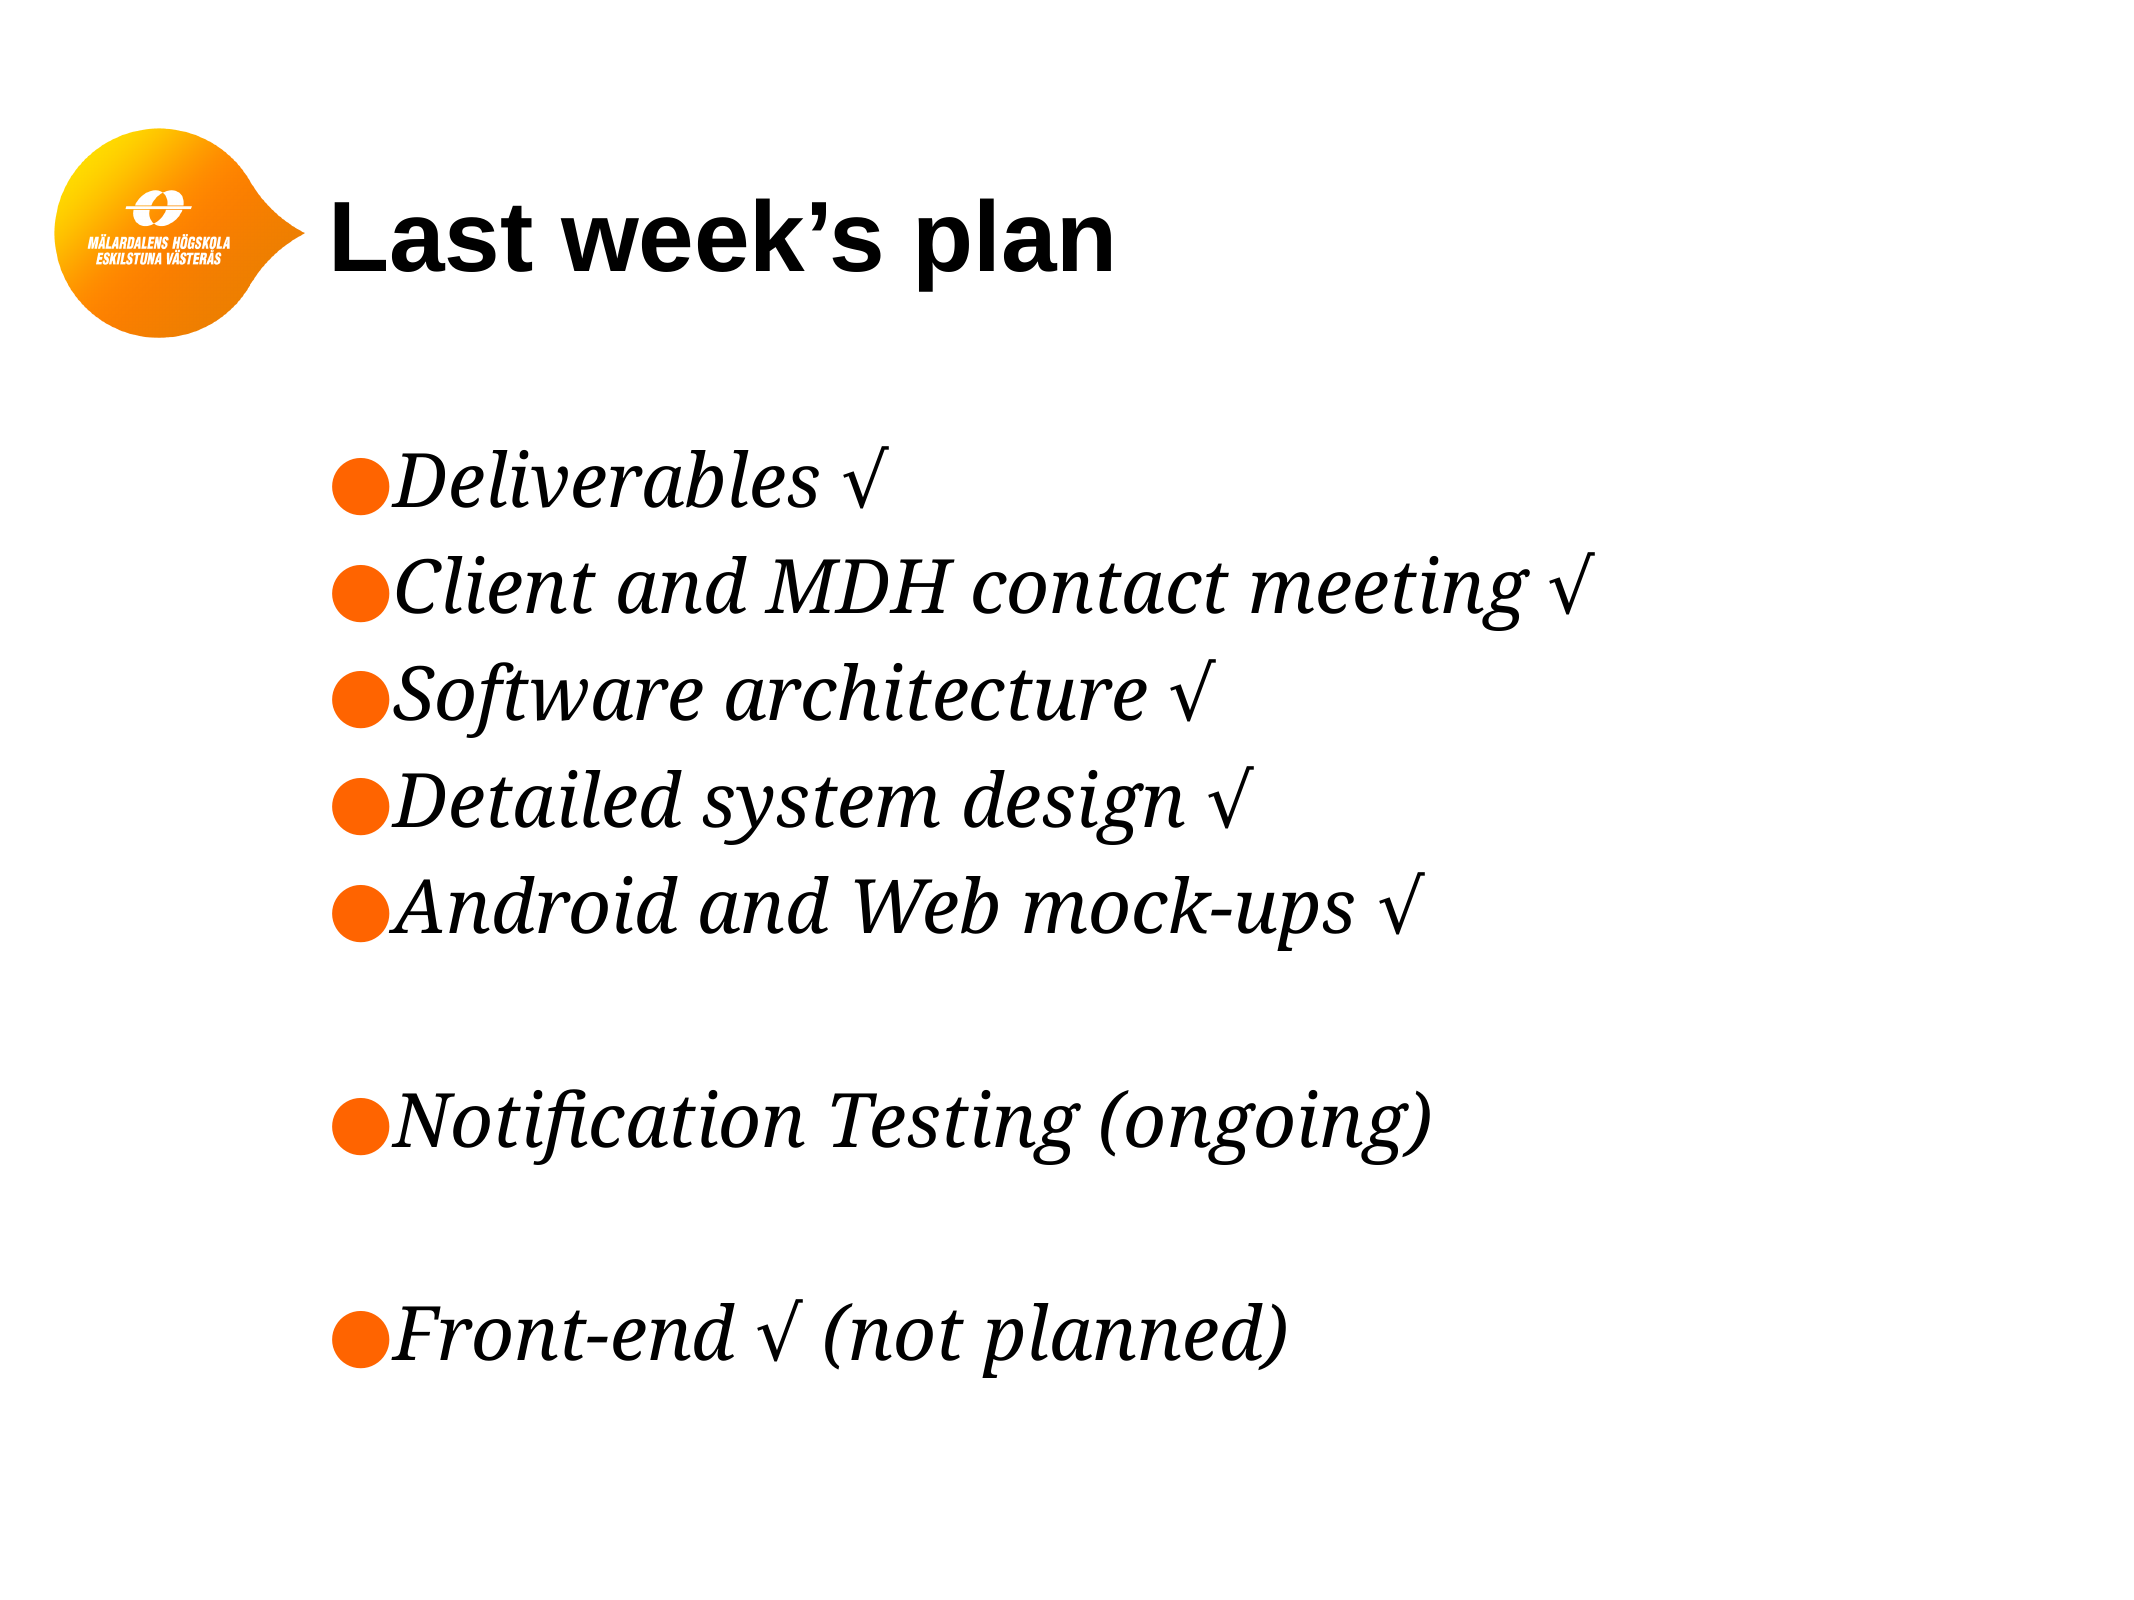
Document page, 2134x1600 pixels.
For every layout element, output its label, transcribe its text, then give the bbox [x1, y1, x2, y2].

title Last week’s plan [313, 153, 1689, 310]
picture [54, 128, 305, 338]
list Deliverables √ Client and MDH contact meeting √ Software architecture √ Detailed system design √ Android and Web mock-ups √ Notification Testing (ongoing) Front-end √ (not planned) [313, 425, 1689, 1275]
